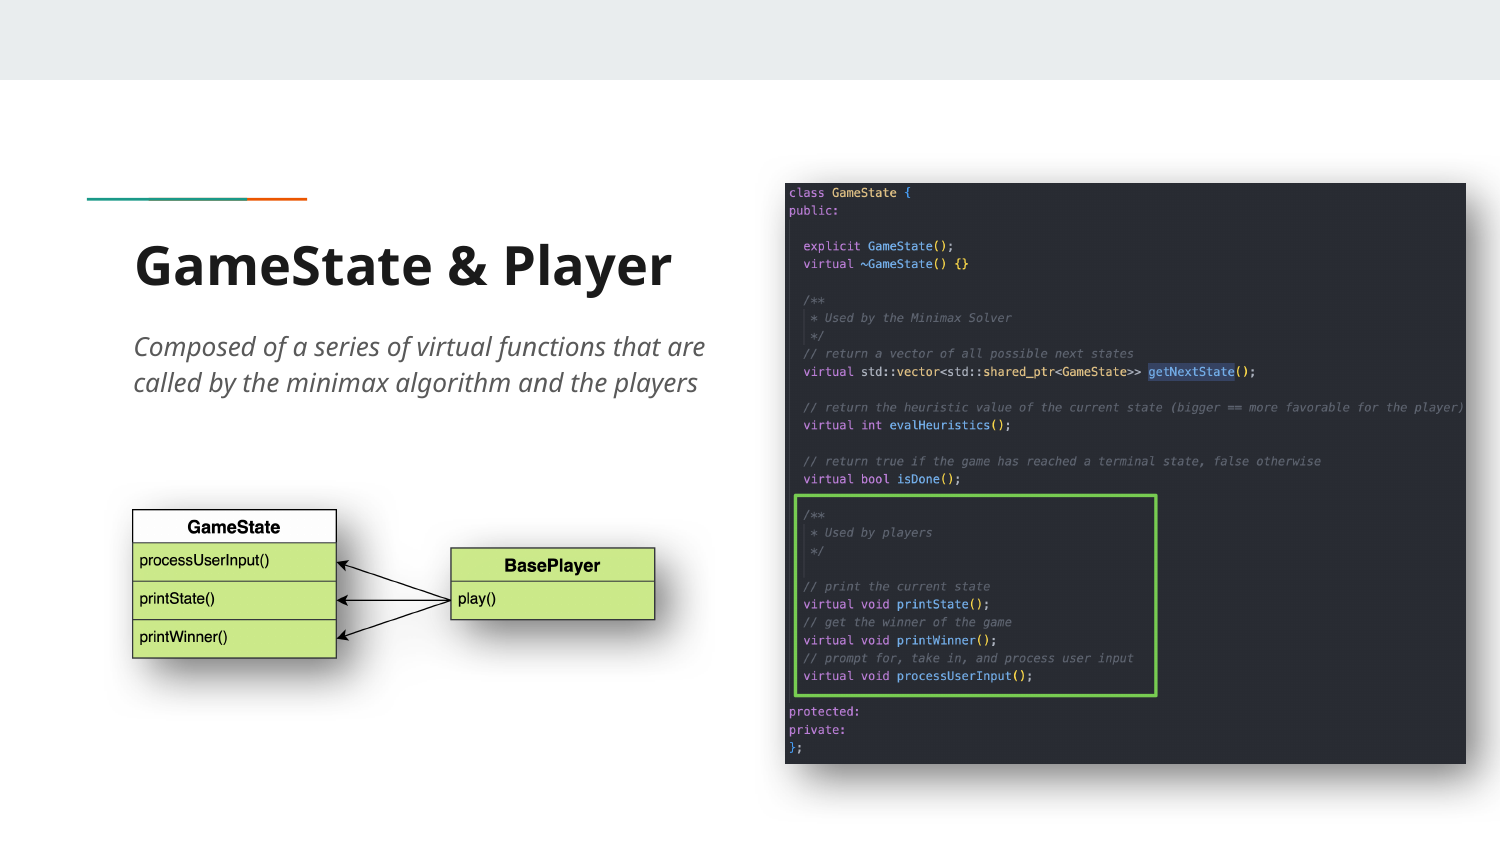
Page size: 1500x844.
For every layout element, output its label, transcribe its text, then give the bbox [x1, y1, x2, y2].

title GameState & Player [119, 216, 768, 321]
picture [785, 183, 1466, 765]
picture [119, 496, 669, 675]
list Composed of a series of virtual functions that are called by the minimax algorithm and the players [118, 311, 727, 416]
